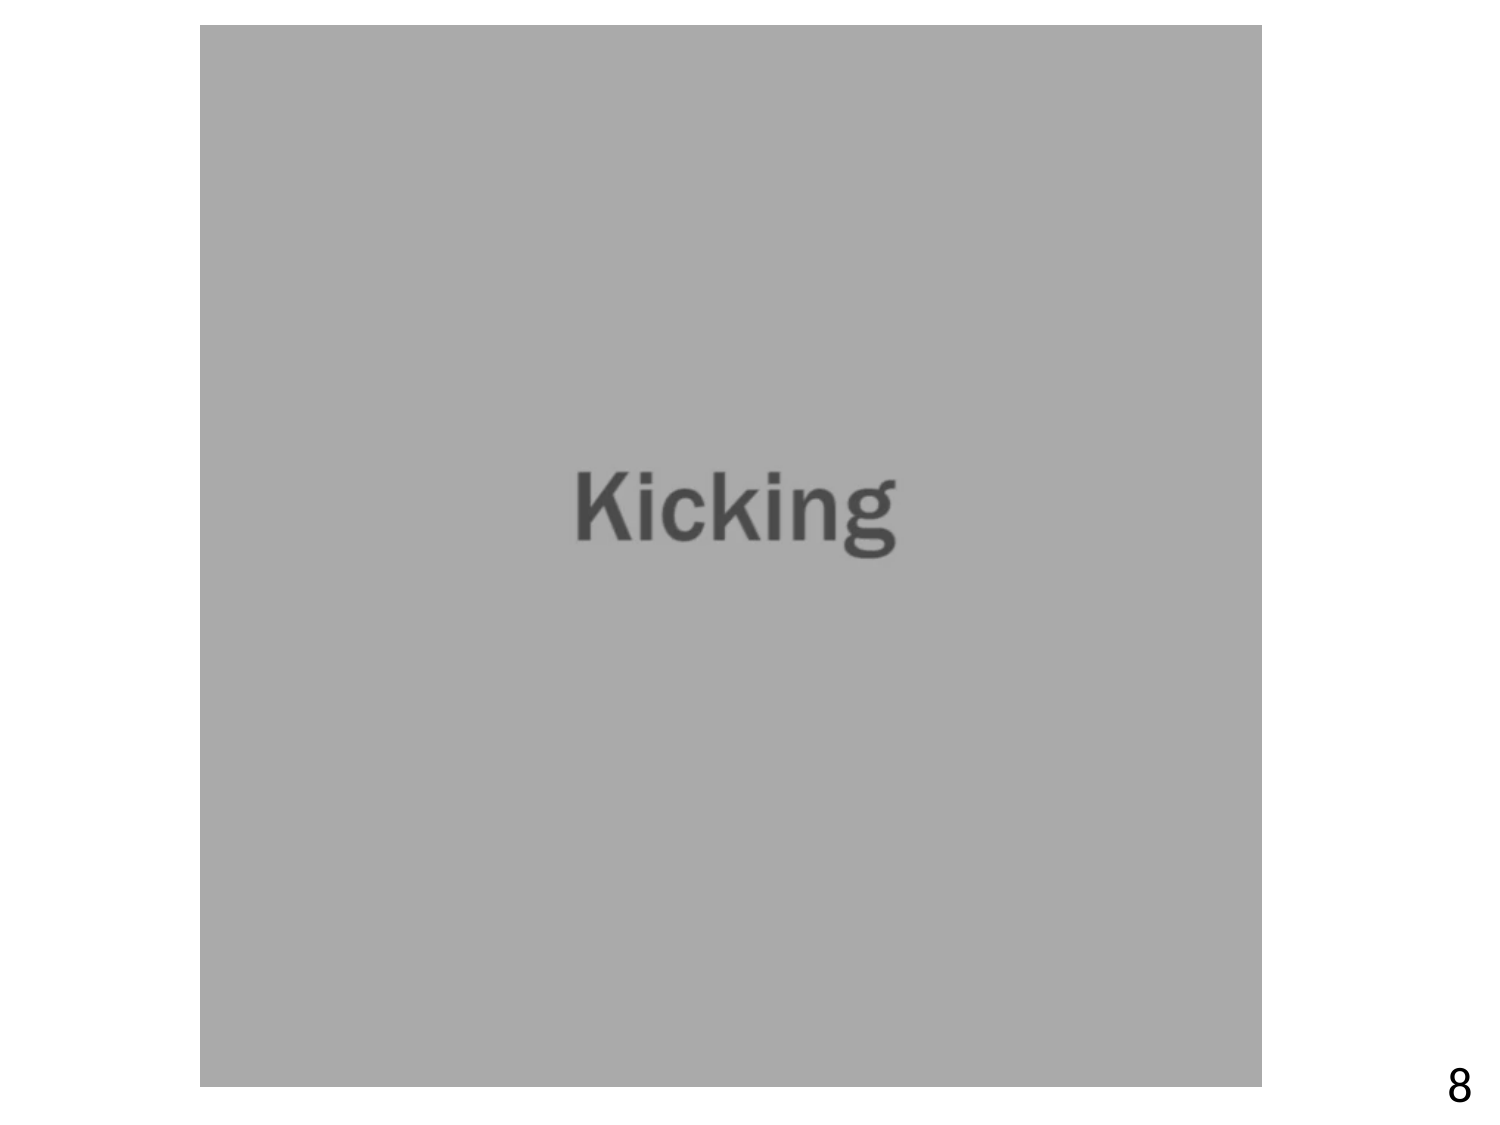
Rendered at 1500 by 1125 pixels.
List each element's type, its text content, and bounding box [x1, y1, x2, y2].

slide_number 8 [1137, 1052, 1488, 1113]
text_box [199, 24, 1263, 1088]
